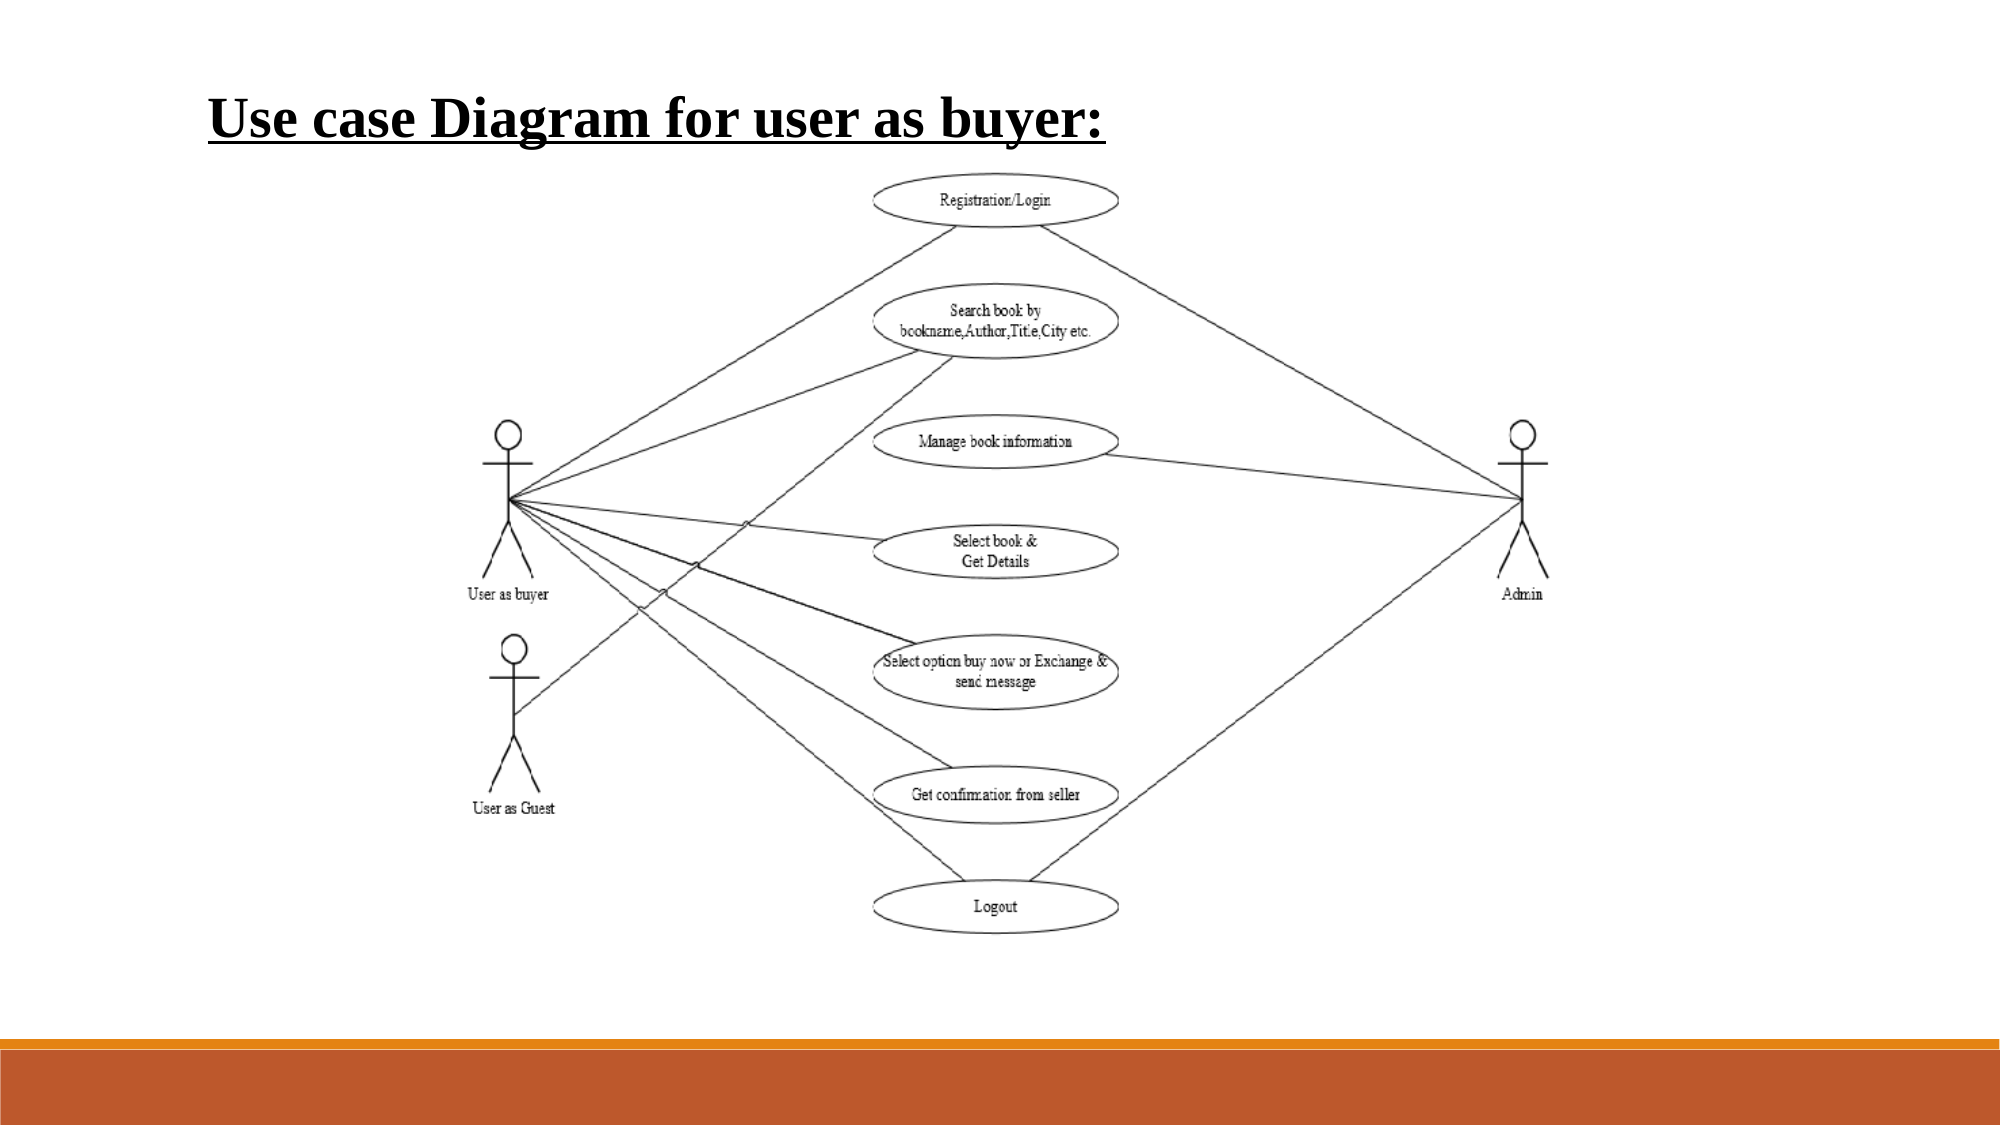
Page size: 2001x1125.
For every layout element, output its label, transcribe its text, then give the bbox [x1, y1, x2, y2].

text_box Use case Diagram for user as buyer: [0, 71, 1397, 157]
picture [465, 157, 1570, 965]
